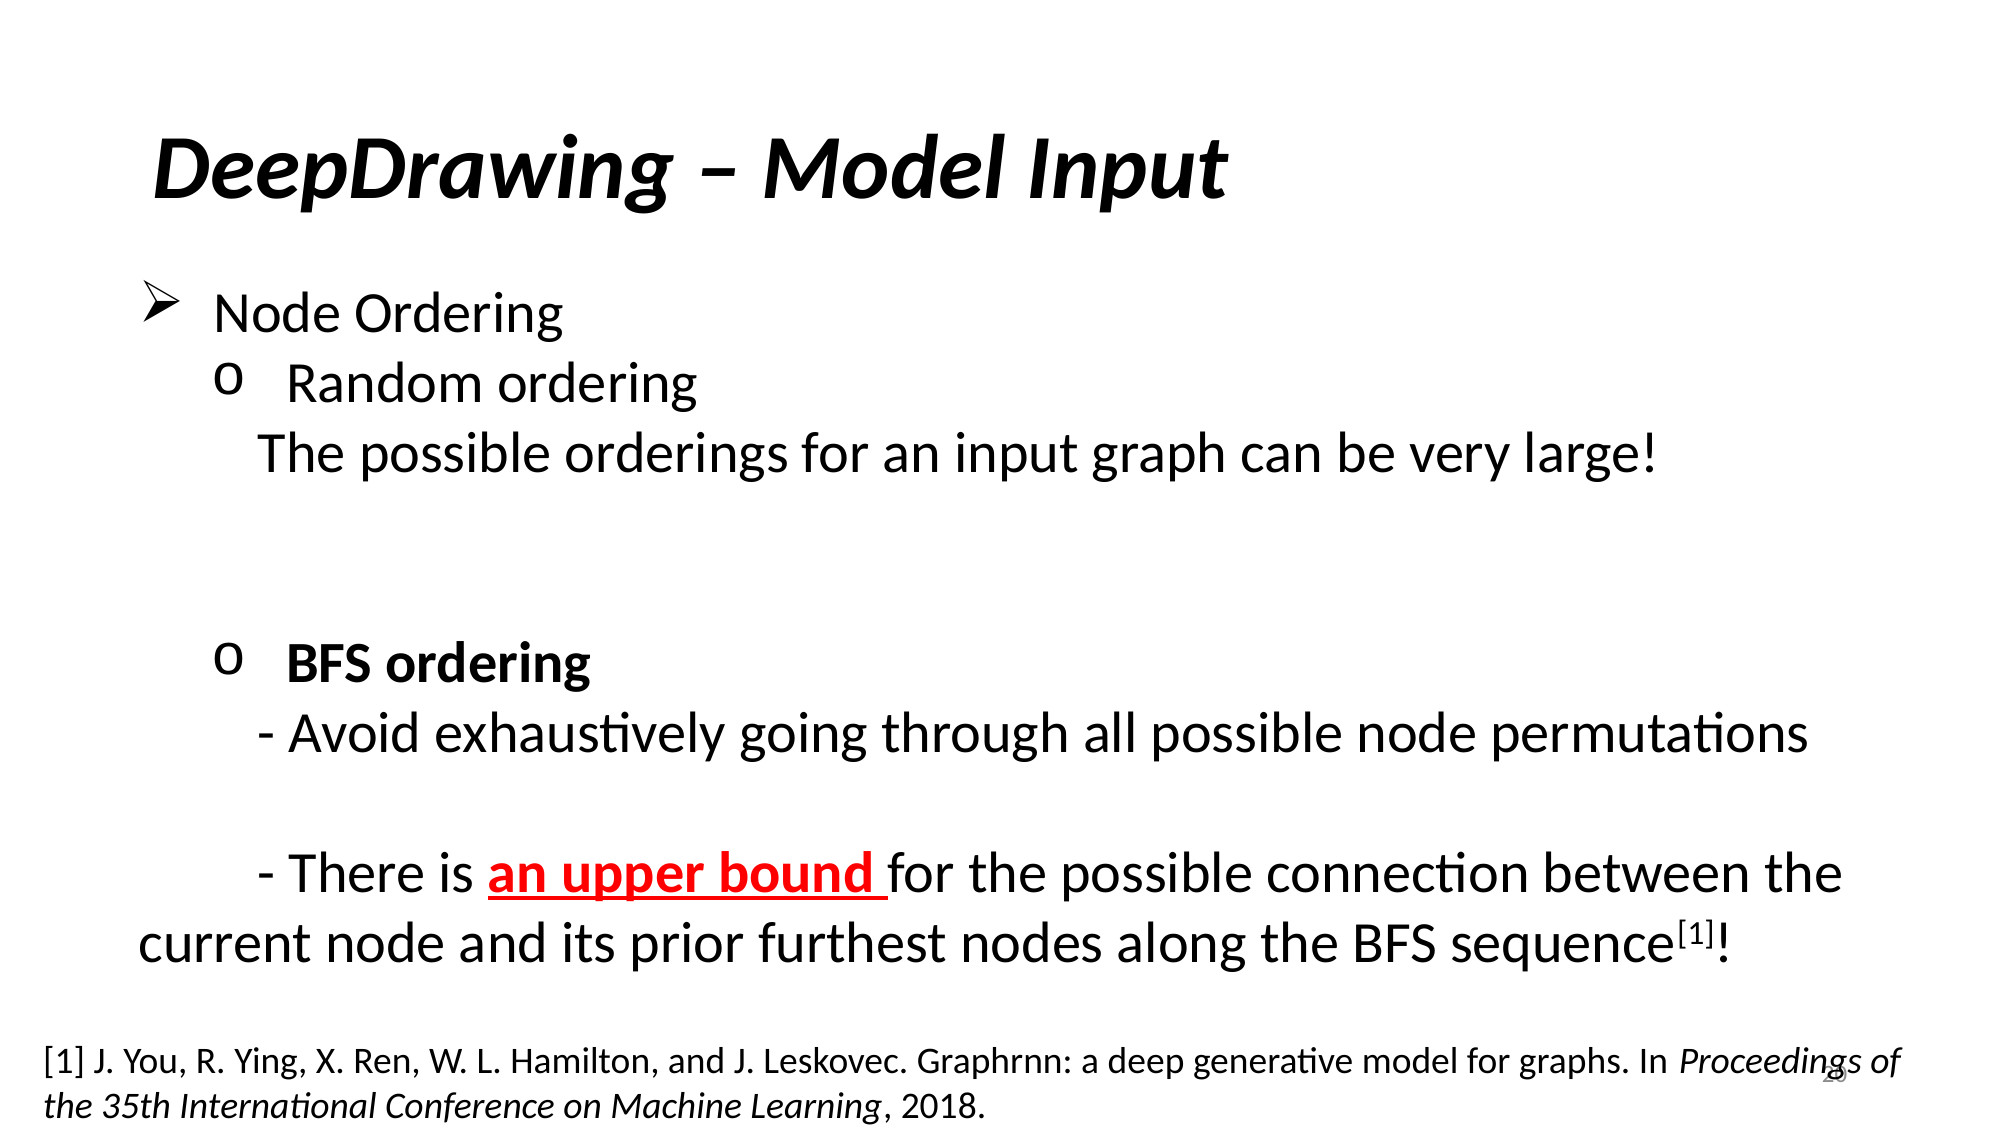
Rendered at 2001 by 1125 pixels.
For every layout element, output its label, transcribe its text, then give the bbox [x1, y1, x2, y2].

title DeepDrawing – Model Input [137, 59, 1863, 266]
text_box [1] J. You, R. Ying, X. Ren, W. L. Hamilton, and J. Leskovec. Graphrnn: a deep generative model for graphs. In Proceedings of the 35th International Conference on Machine Learning, 2018. [28, 1028, 1959, 1125]
text_box Node Ordering Random ordering The possible orderings for an input graph can be very large! BFS ordering - Avoid exhaustively going through all possible node permutations - There is an upper bound for the possible connection between the current node and its prior furthest nodes along the BFS sequence[1]! [123, 266, 1972, 1125]
slide_number 20 [1412, 1042, 1863, 1103]
